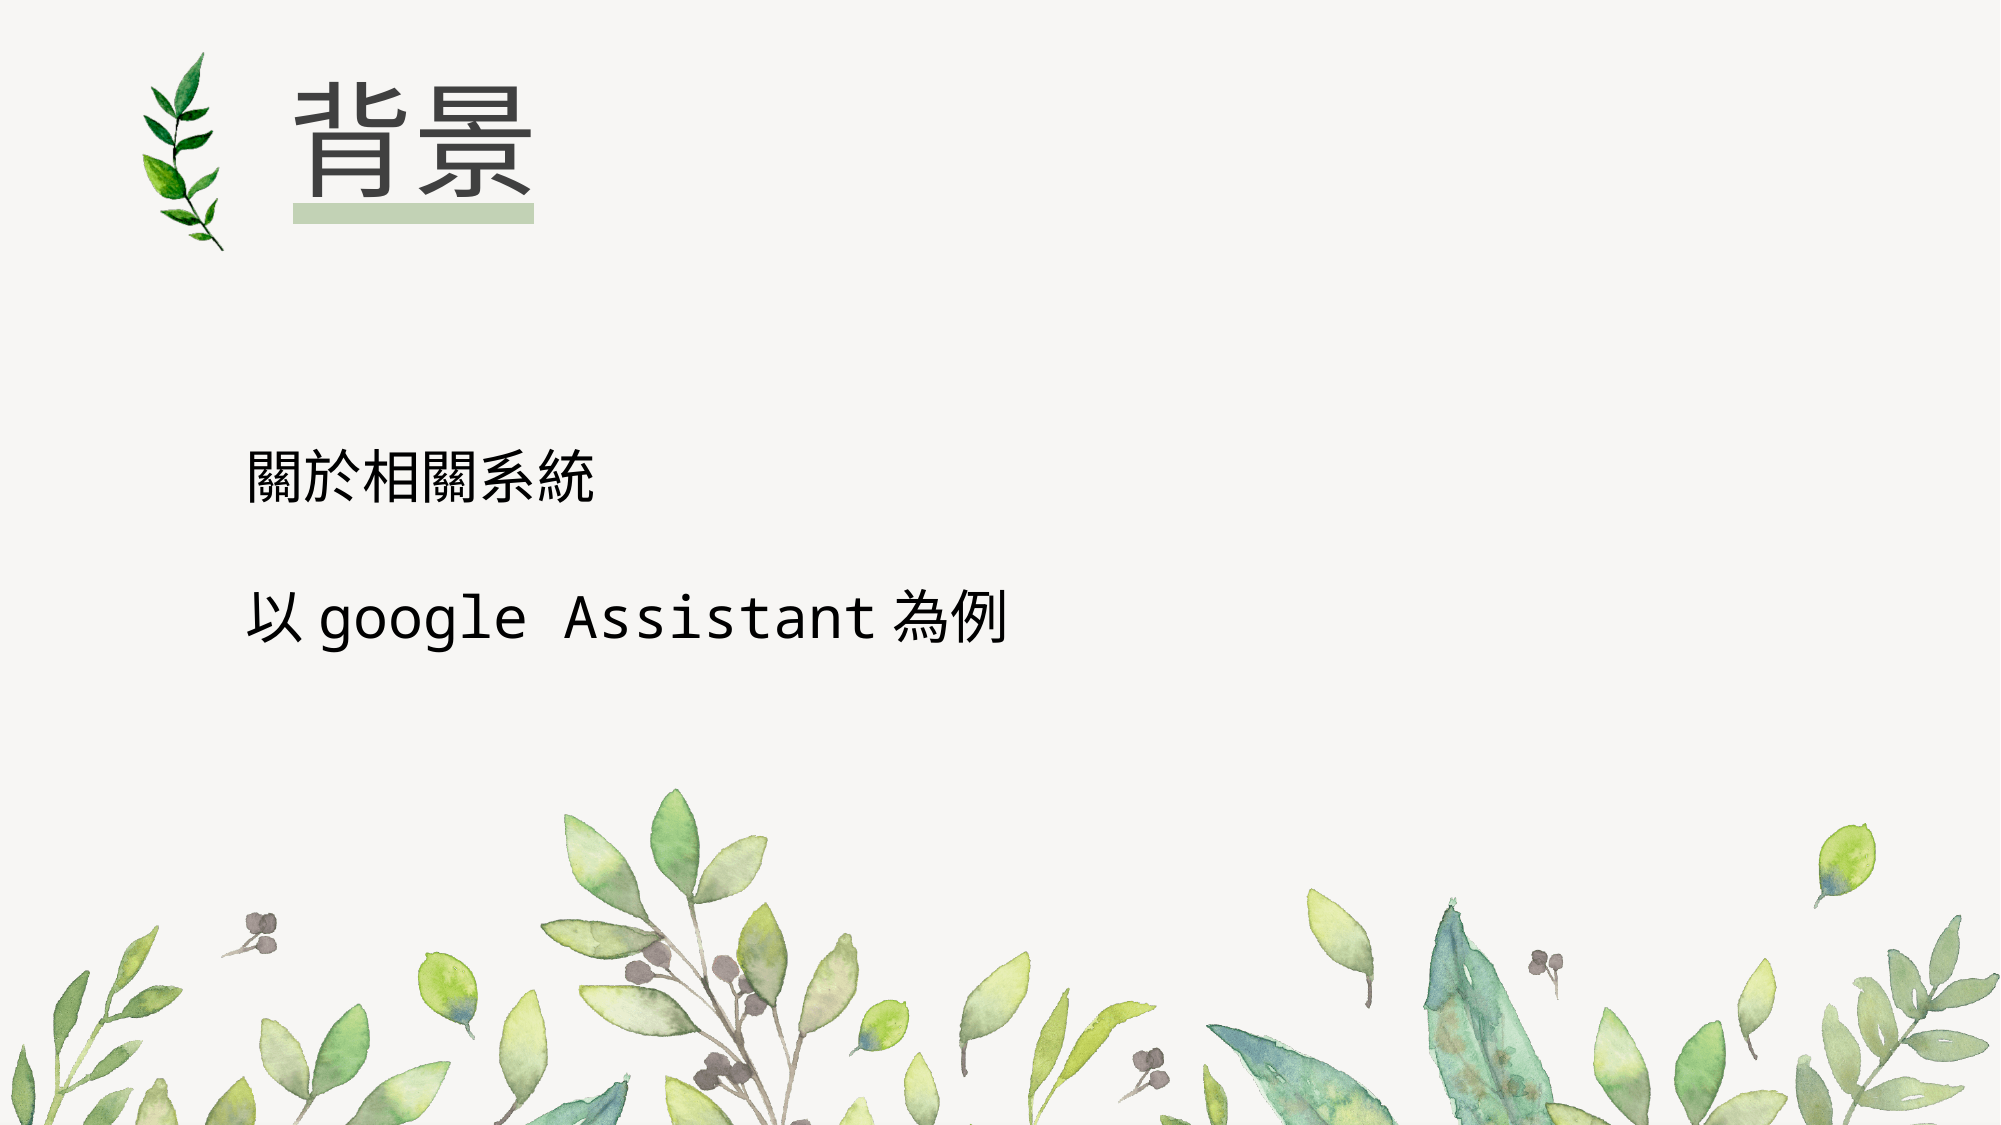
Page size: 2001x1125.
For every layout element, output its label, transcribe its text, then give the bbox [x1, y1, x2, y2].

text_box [183, 54, 643, 373]
text_box 關於相關系統 以google Assistant為例 [231, 363, 1803, 658]
picture [0, 0, 2001, 1125]
